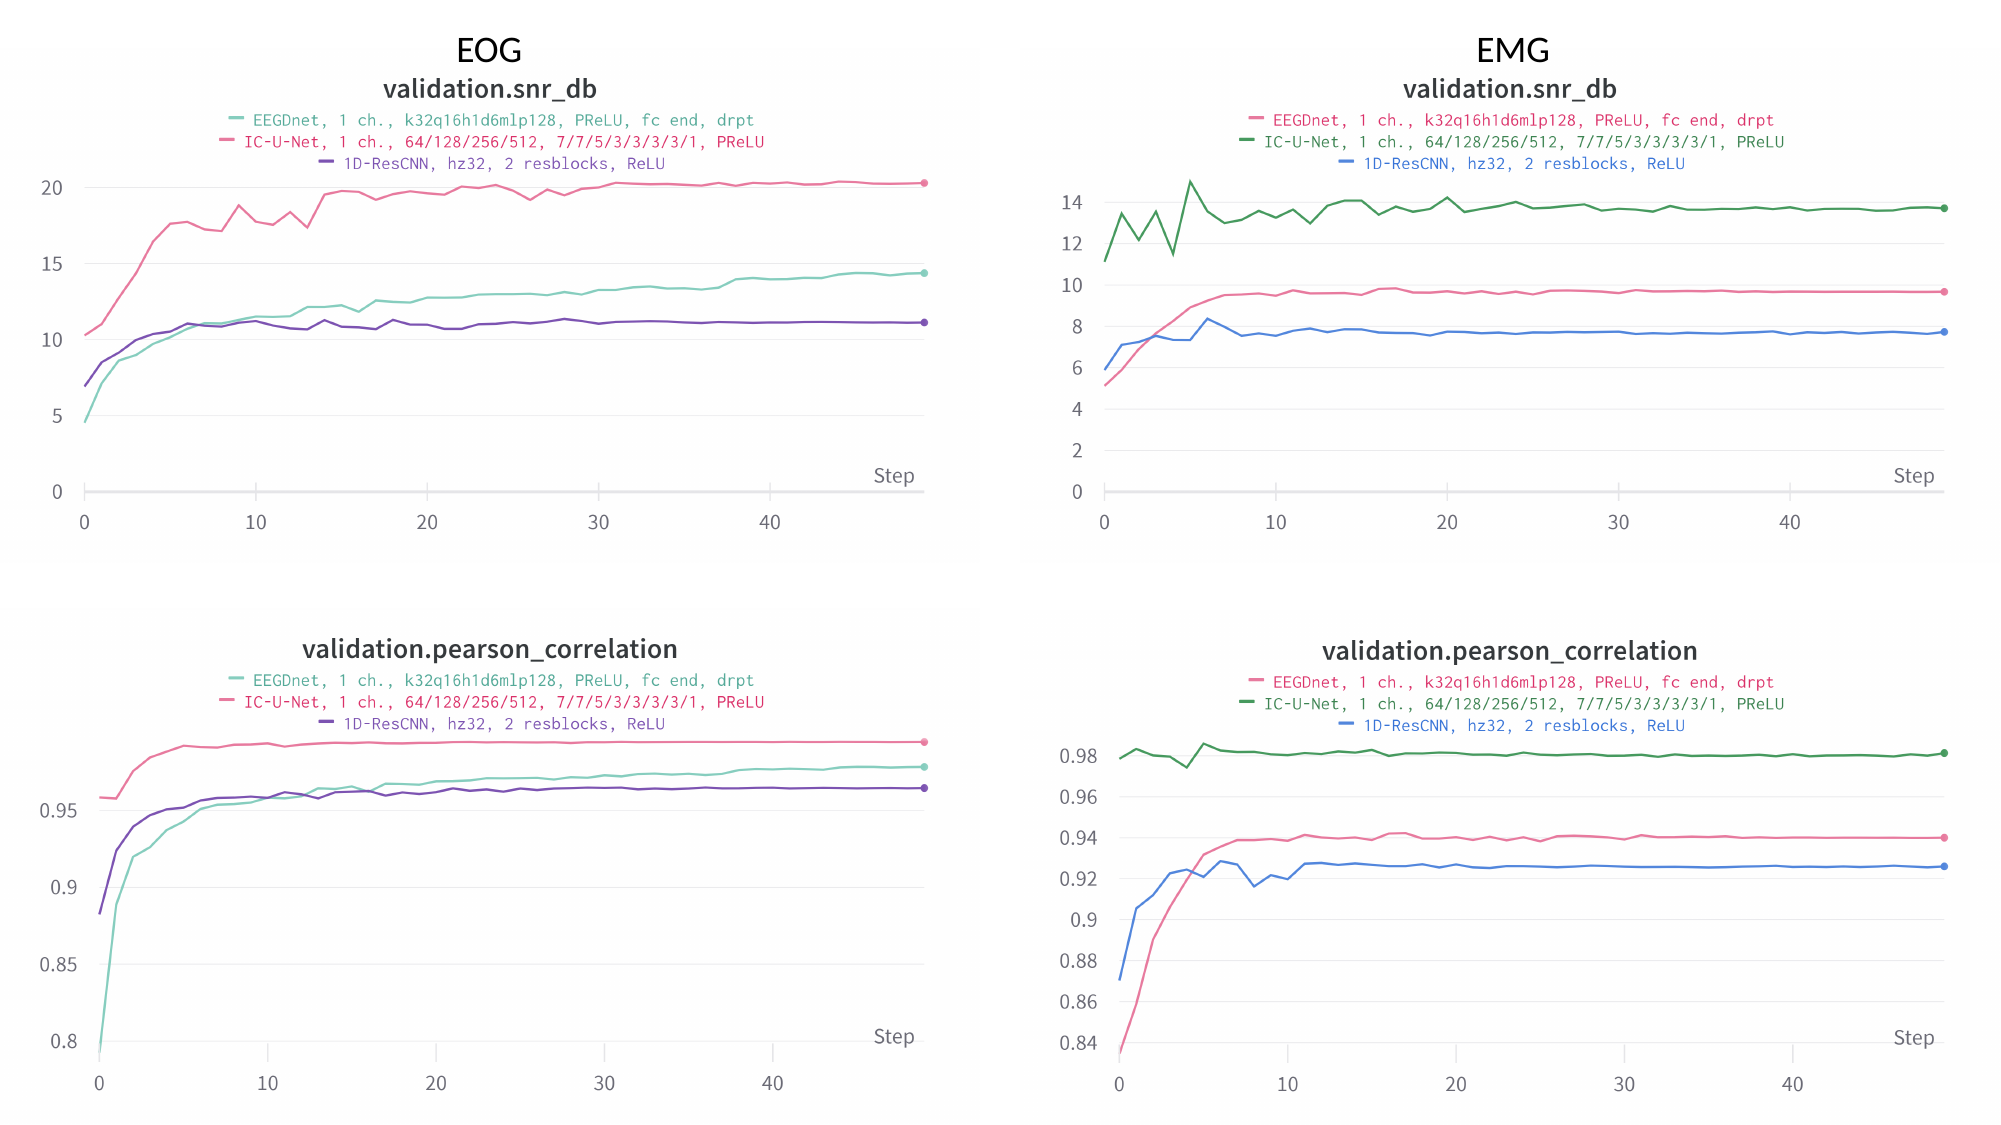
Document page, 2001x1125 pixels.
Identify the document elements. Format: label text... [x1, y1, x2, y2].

picture [1020, 610, 2000, 1125]
text_box EOG [441, 17, 538, 48]
picture [0, 48, 980, 563]
picture [1020, 48, 2000, 563]
text_box EMG [1461, 17, 1566, 48]
picture [0, 608, 980, 1124]
